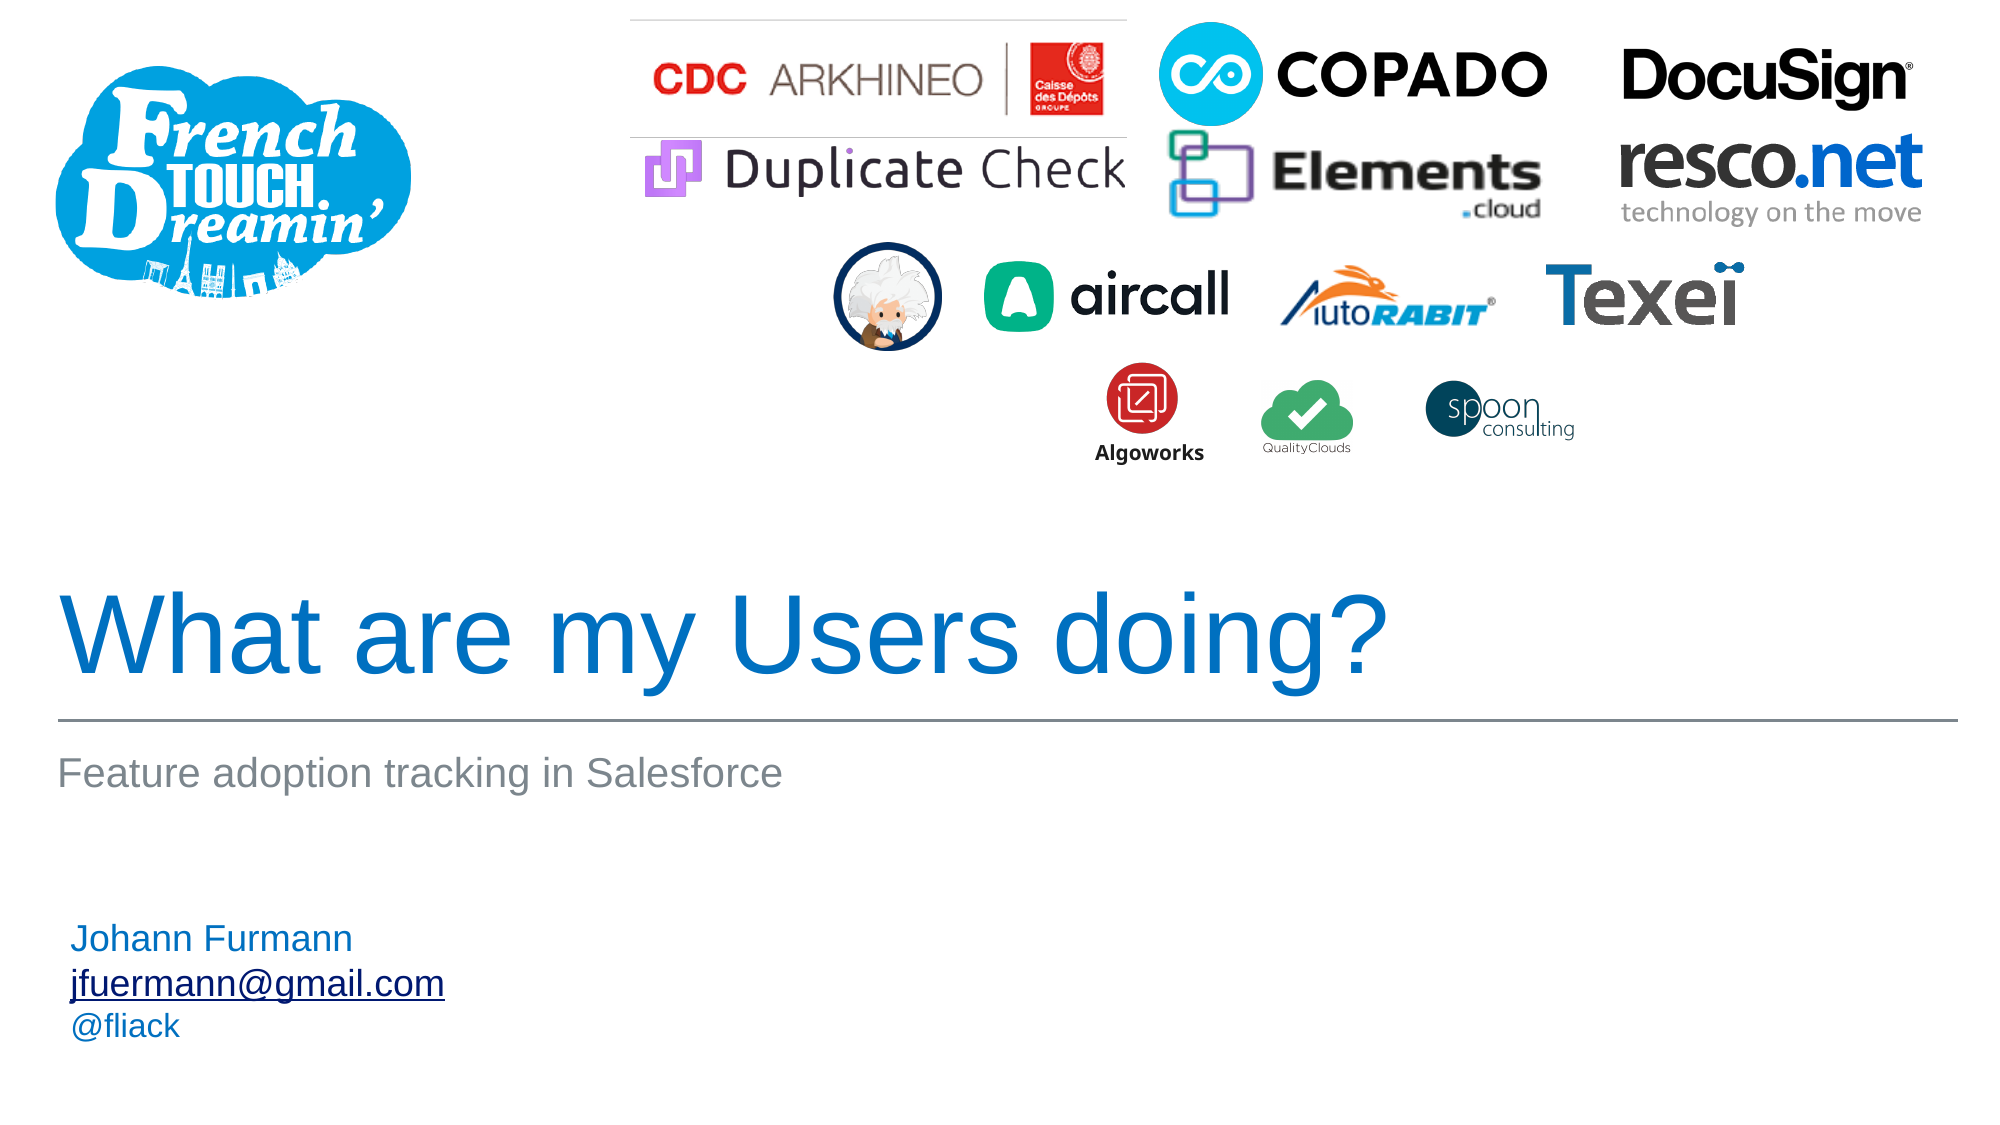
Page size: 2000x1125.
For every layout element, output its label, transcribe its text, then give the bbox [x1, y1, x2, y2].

picture [833, 242, 942, 351]
picture [257, 164, 283, 207]
picture [227, 214, 257, 242]
picture [372, 199, 383, 218]
picture [174, 123, 205, 156]
picture [198, 215, 224, 242]
picture [206, 123, 238, 156]
picture [1151, 22, 1560, 330]
picture [55, 66, 146, 190]
picture [630, 16, 1127, 197]
picture [150, 262, 167, 277]
picture [1261, 380, 1353, 454]
picture [172, 215, 197, 241]
picture [332, 215, 362, 242]
picture [286, 165, 313, 206]
list Feature adoption tracking in Salesforce [55, 745, 1252, 870]
picture [318, 104, 355, 156]
picture [1546, 0, 1973, 325]
picture [108, 87, 186, 167]
picture [312, 215, 326, 242]
picture [261, 215, 306, 242]
picture [226, 165, 253, 207]
picture [286, 123, 316, 156]
title What are my Users doing? [59, 497, 1849, 697]
picture [76, 169, 166, 250]
picture [984, 261, 1228, 332]
picture [55, 194, 411, 300]
picture [1418, 378, 1578, 442]
picture [319, 201, 328, 209]
list Johann Furmann jfuermann@gmail.com @fliack [55, 906, 1945, 1086]
picture [167, 165, 192, 206]
picture [243, 123, 280, 156]
picture [195, 164, 222, 207]
picture [1106, 362, 1178, 434]
picture [171, 66, 411, 160]
